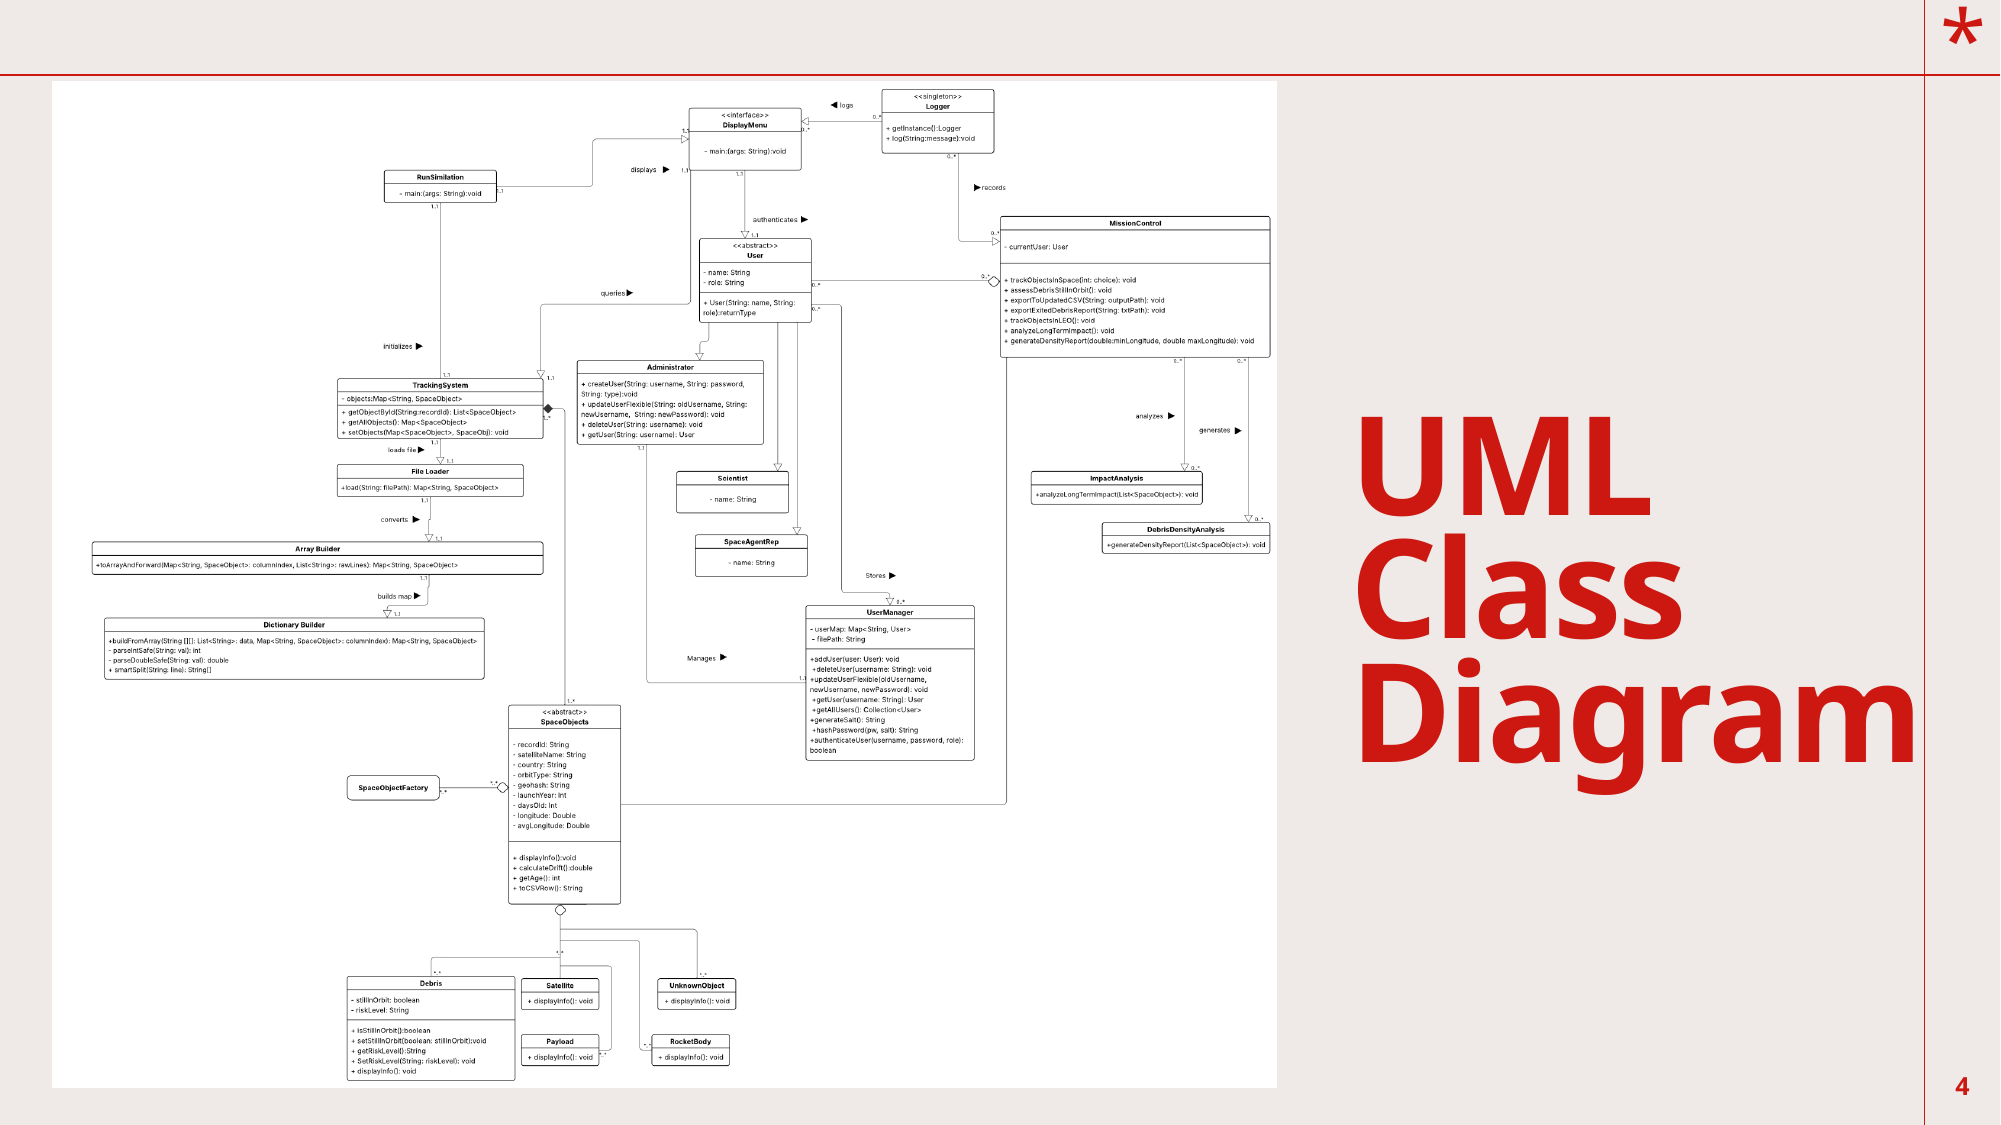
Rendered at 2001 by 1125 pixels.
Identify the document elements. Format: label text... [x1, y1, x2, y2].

slide_number 4 [1925, 1050, 2000, 1125]
picture [52, 81, 1277, 1088]
title UML Class Diagram [1335, 408, 2000, 717]
